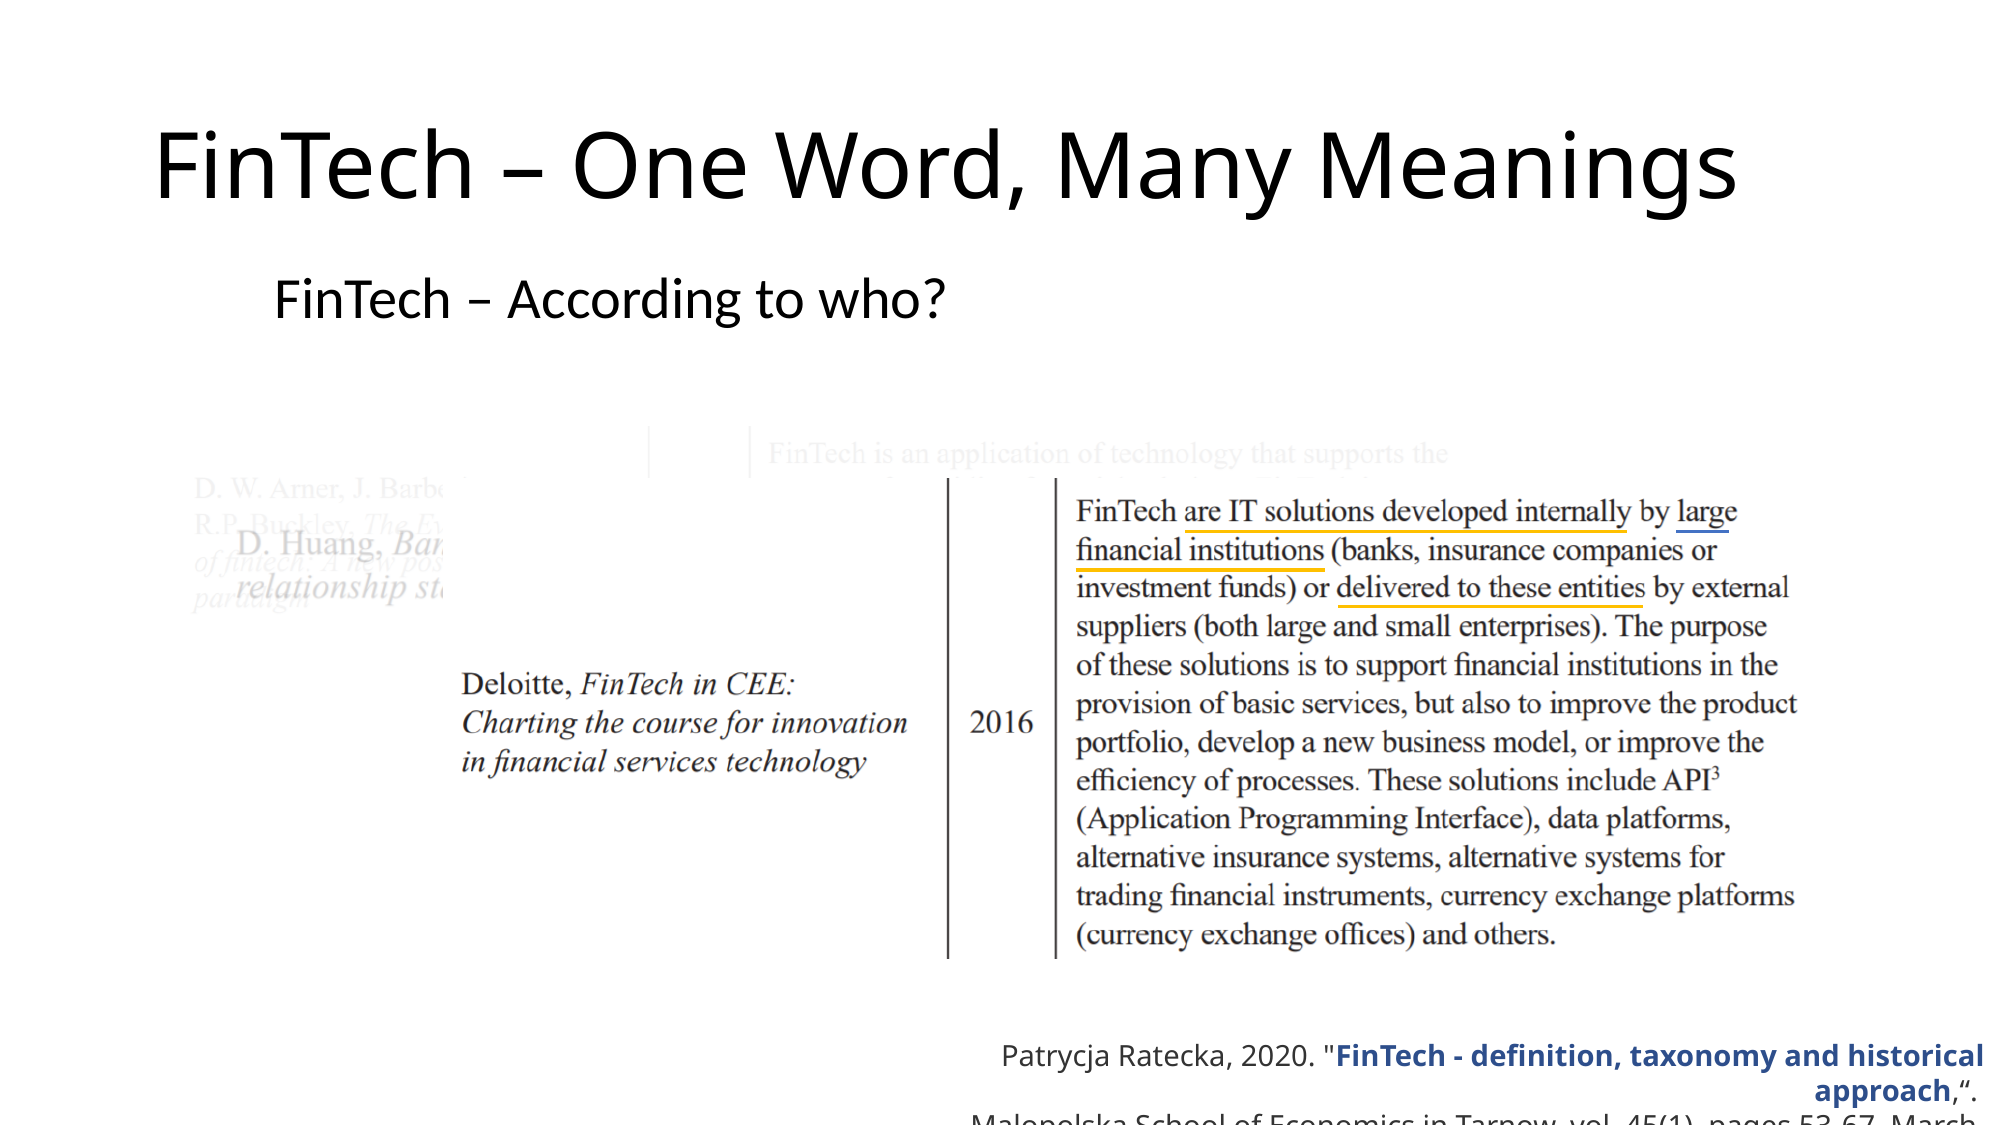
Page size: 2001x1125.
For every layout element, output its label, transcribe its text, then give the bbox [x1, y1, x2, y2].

picture [178, 426, 1815, 959]
list FinTech – According to who? [109, 260, 1835, 975]
text_box Patrycja Ratecka, 2020. "FinTech - definition, taxonomy and historical approach,“. Malopolska School of Economics in Tarnow, vol. 45(1), pages 53-67, March. [920, 1029, 2000, 1125]
title FinTech – One Word, Many Meanings [137, 59, 1863, 278]
